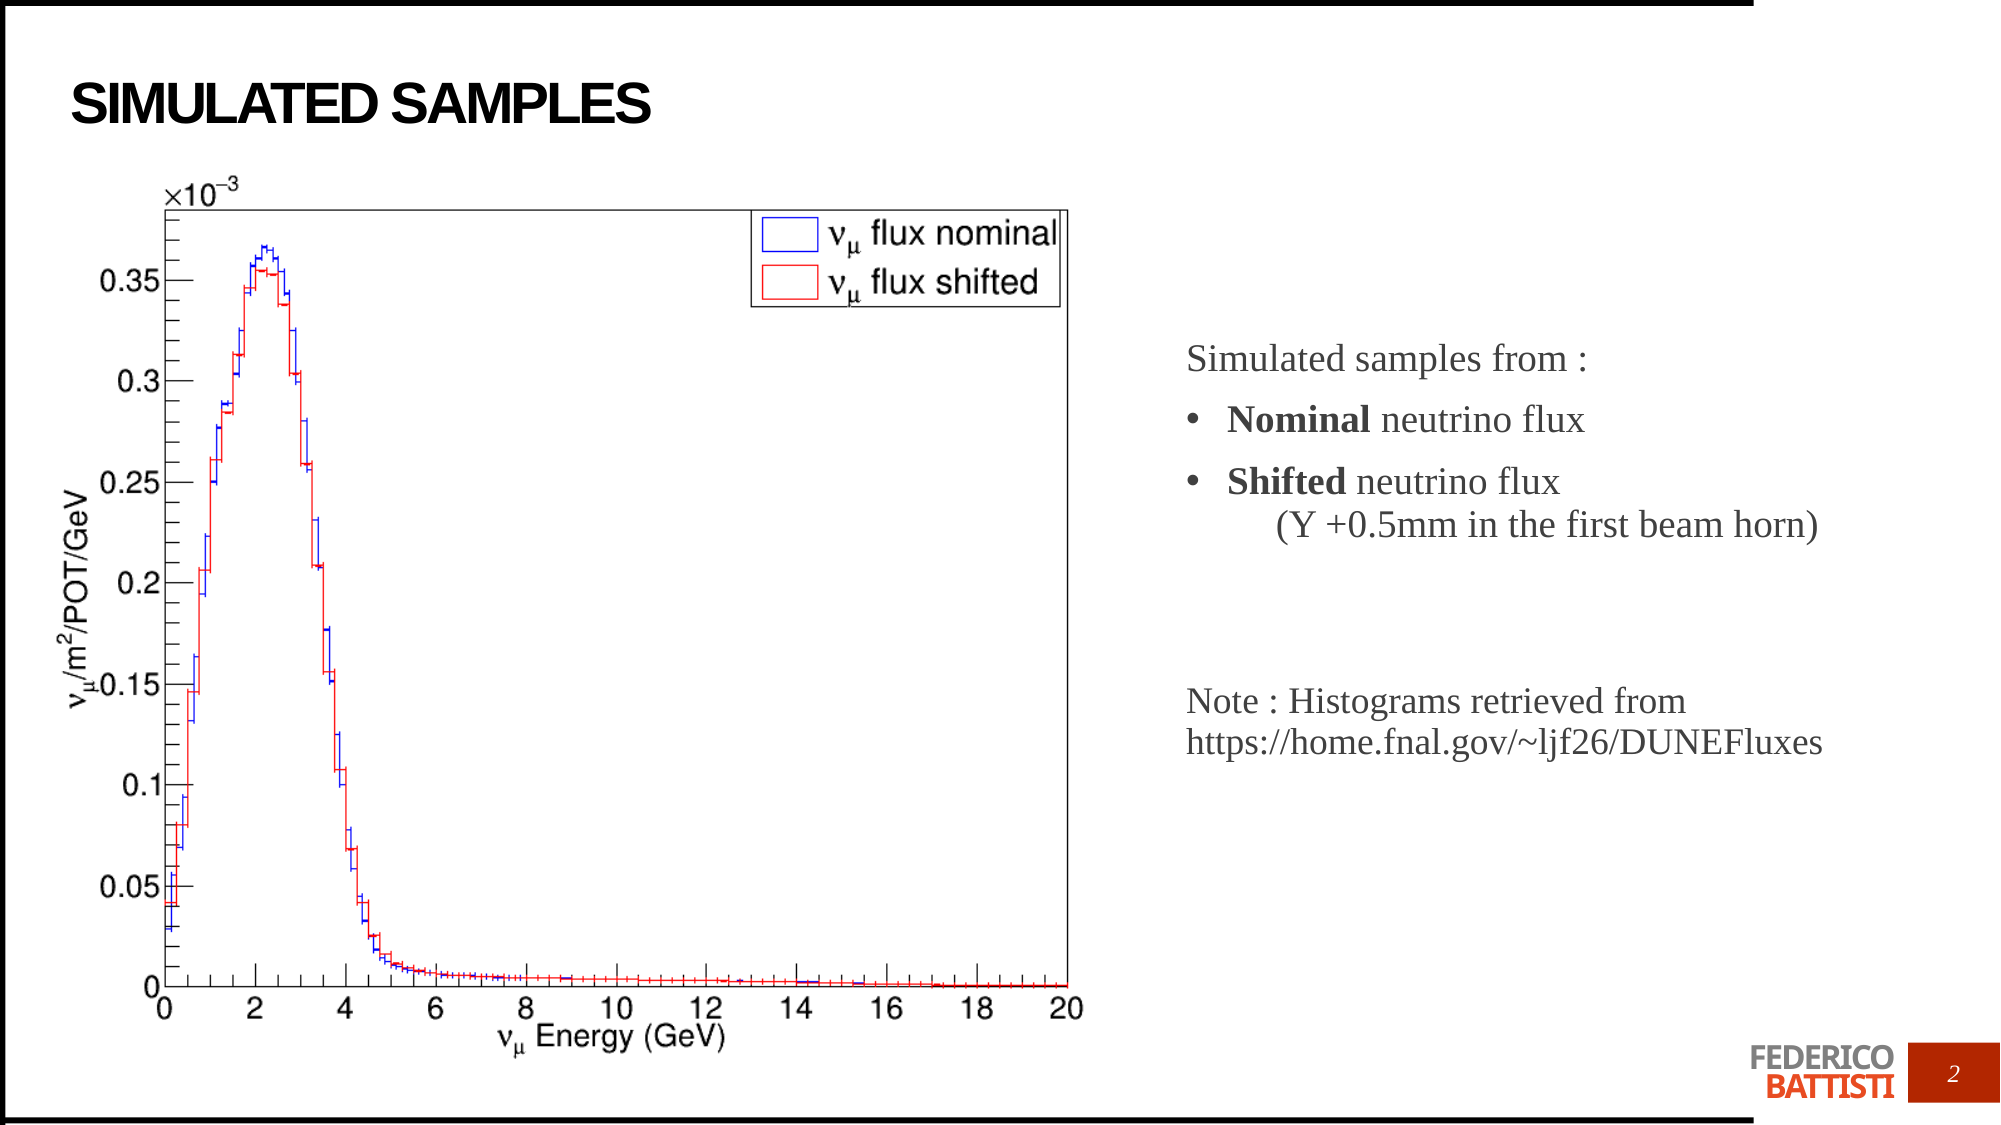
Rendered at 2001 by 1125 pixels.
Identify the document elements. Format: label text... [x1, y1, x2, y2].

text_box Note : Histograms retrieved from https://home.fnal.gov/~ljf26/DUNEFluxes [1186, 681, 1851, 781]
picture [49, 164, 1176, 1065]
slide_number 2 [1931, 1050, 1977, 1096]
list Simulated samples from : Nominal neutrino flux Shifted neutrino flux (Y +0.5mm in the first beam horn) [1186, 337, 1822, 590]
title Simulated samples [70, 67, 1580, 142]
